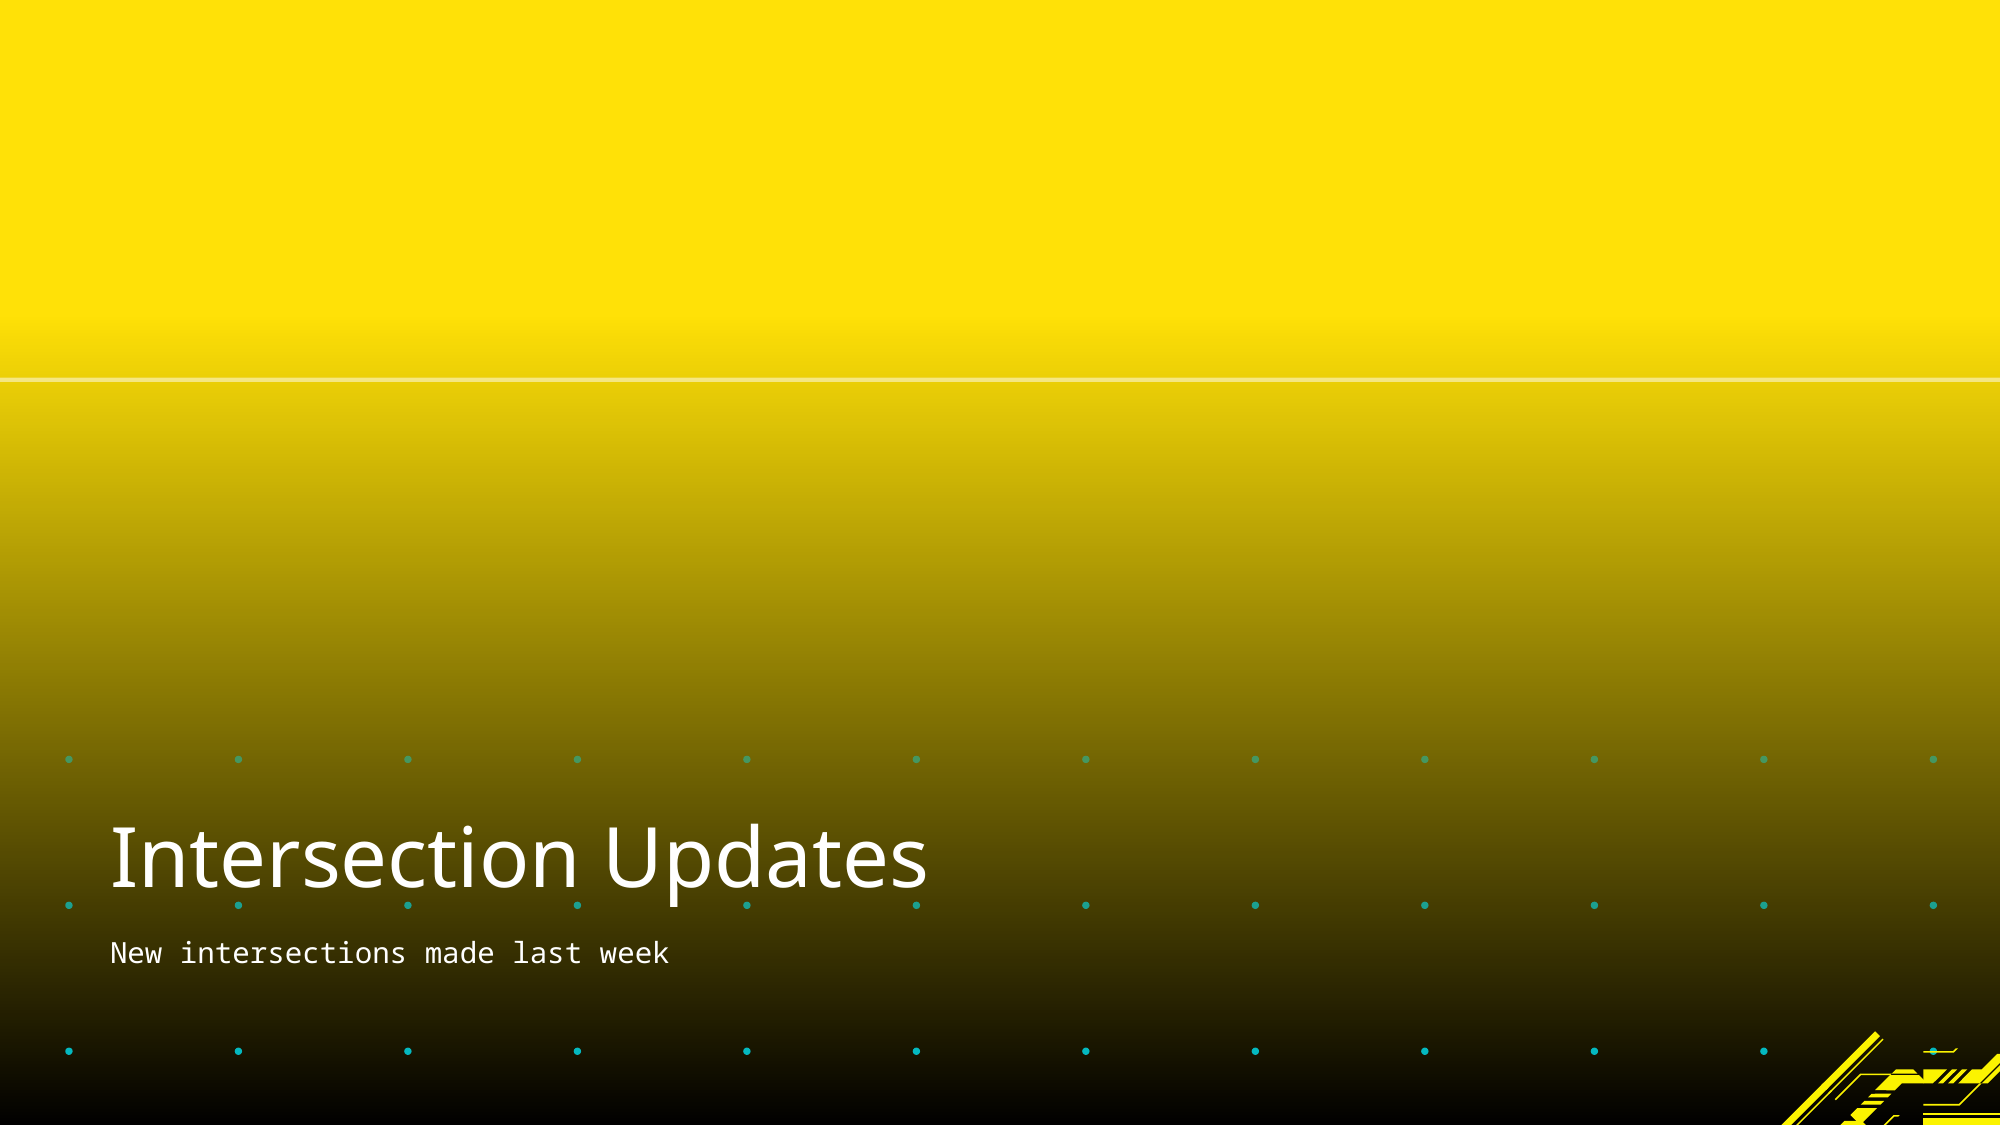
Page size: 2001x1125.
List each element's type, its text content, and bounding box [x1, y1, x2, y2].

text_box New intersections made last week [95, 916, 1633, 977]
text_box Intersection Updates [95, 776, 1342, 912]
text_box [1785, 1047, 2000, 1125]
